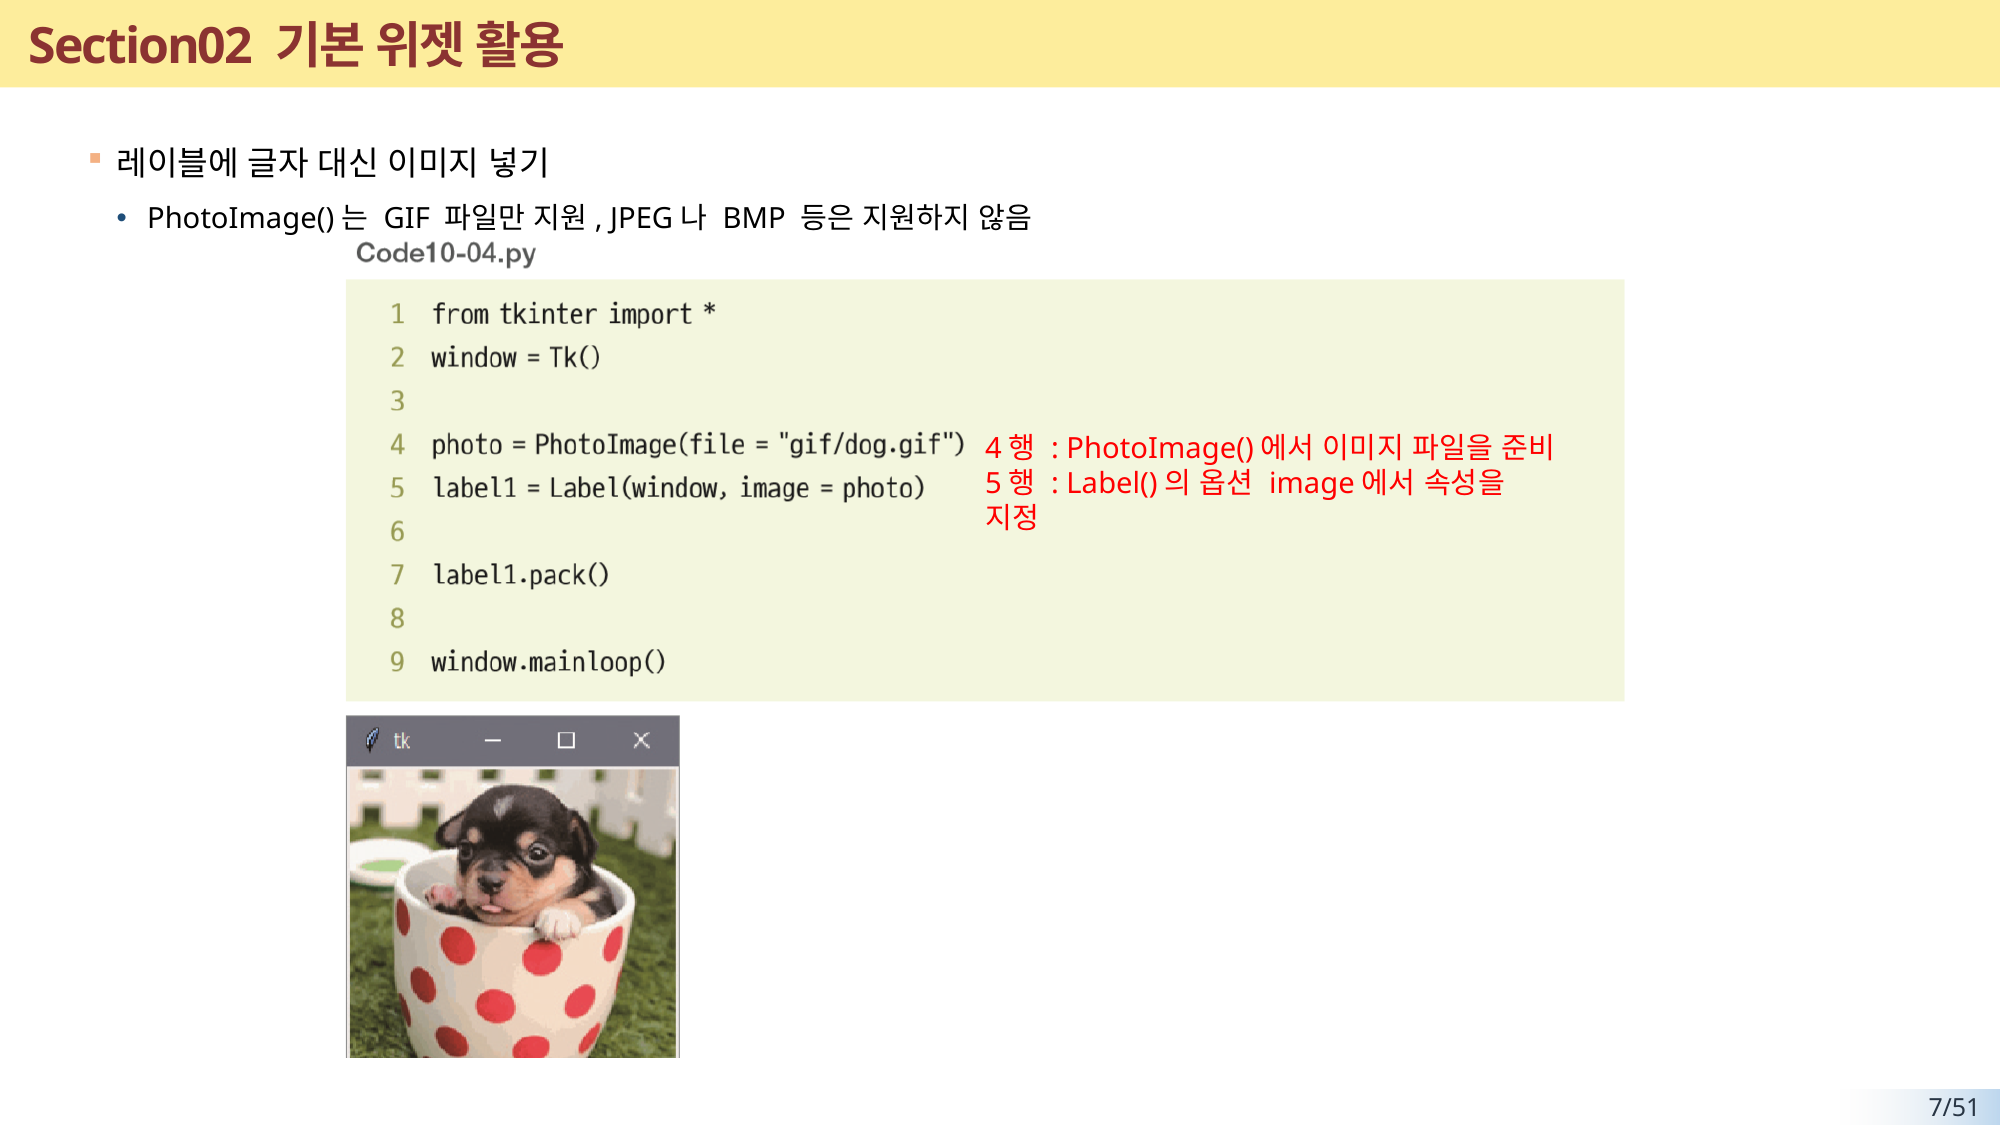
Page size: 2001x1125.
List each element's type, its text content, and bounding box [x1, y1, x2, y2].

picture [344, 237, 1627, 1058]
list 레이블에 글자 대신 이미지 넣기 PhotoImage()는 GIF 파일만 지원, JPEG나 BMP 등은 지원하지 않음 [13, 126, 1975, 1057]
title Section02 기본 위젯 활용 [13, 8, 1717, 87]
